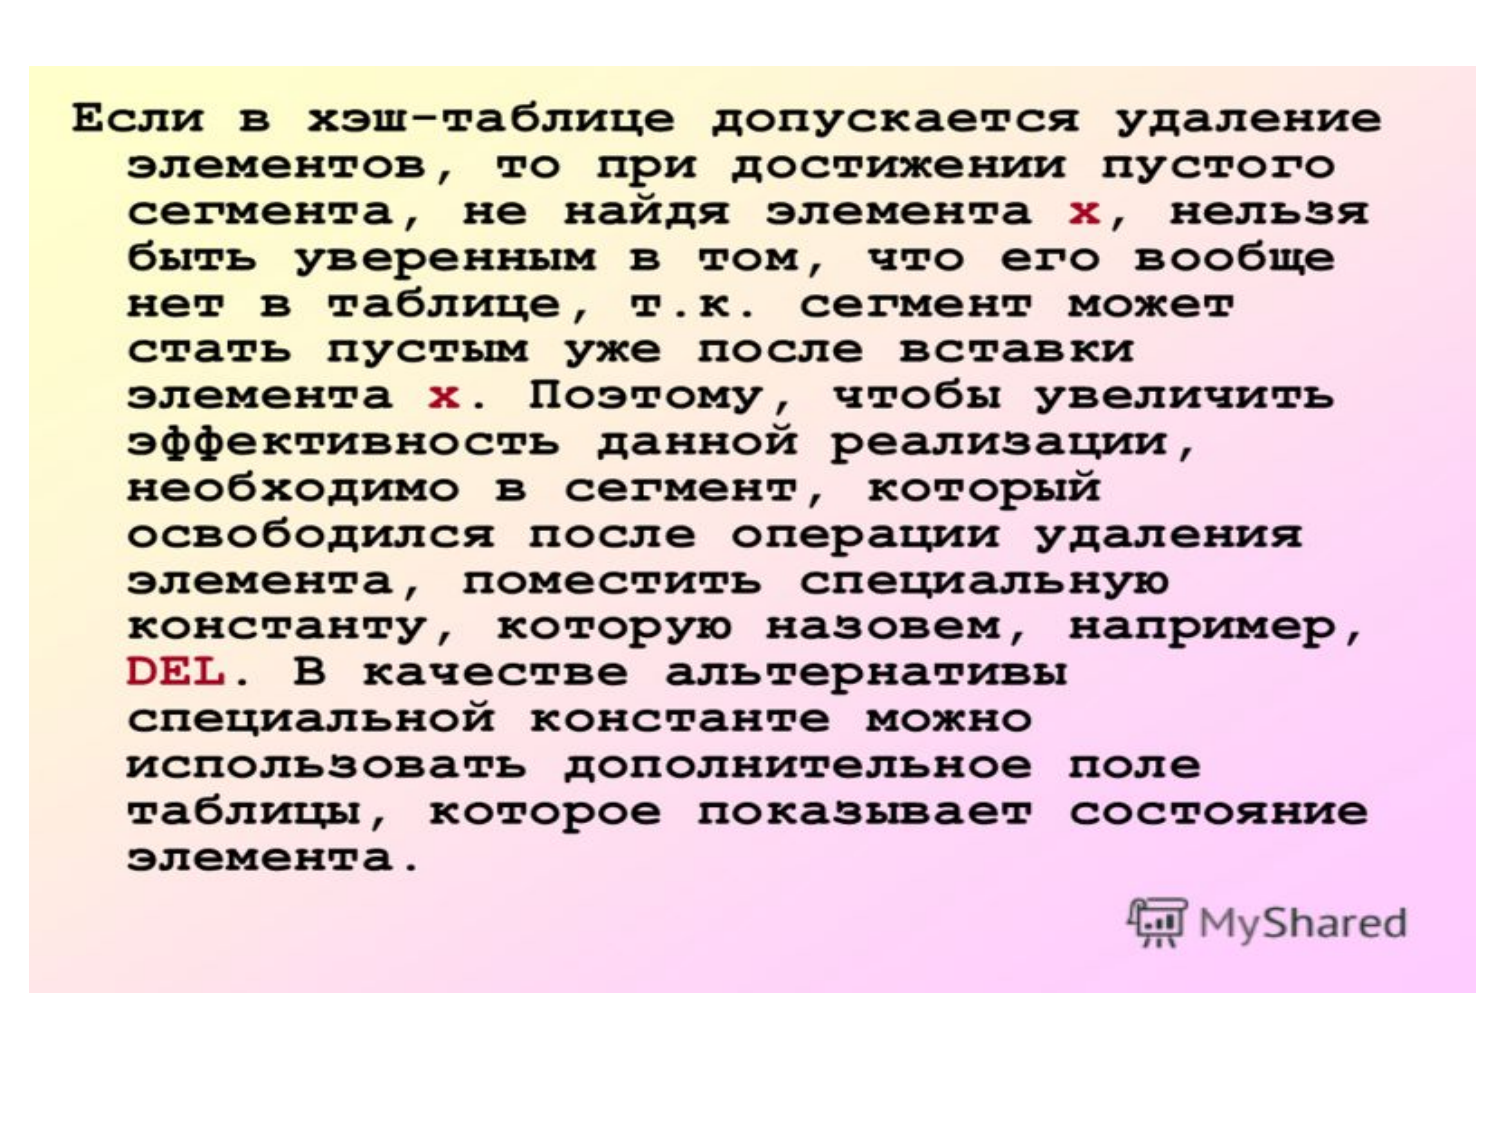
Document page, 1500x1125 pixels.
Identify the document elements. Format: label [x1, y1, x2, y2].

picture [29, 66, 1476, 993]
